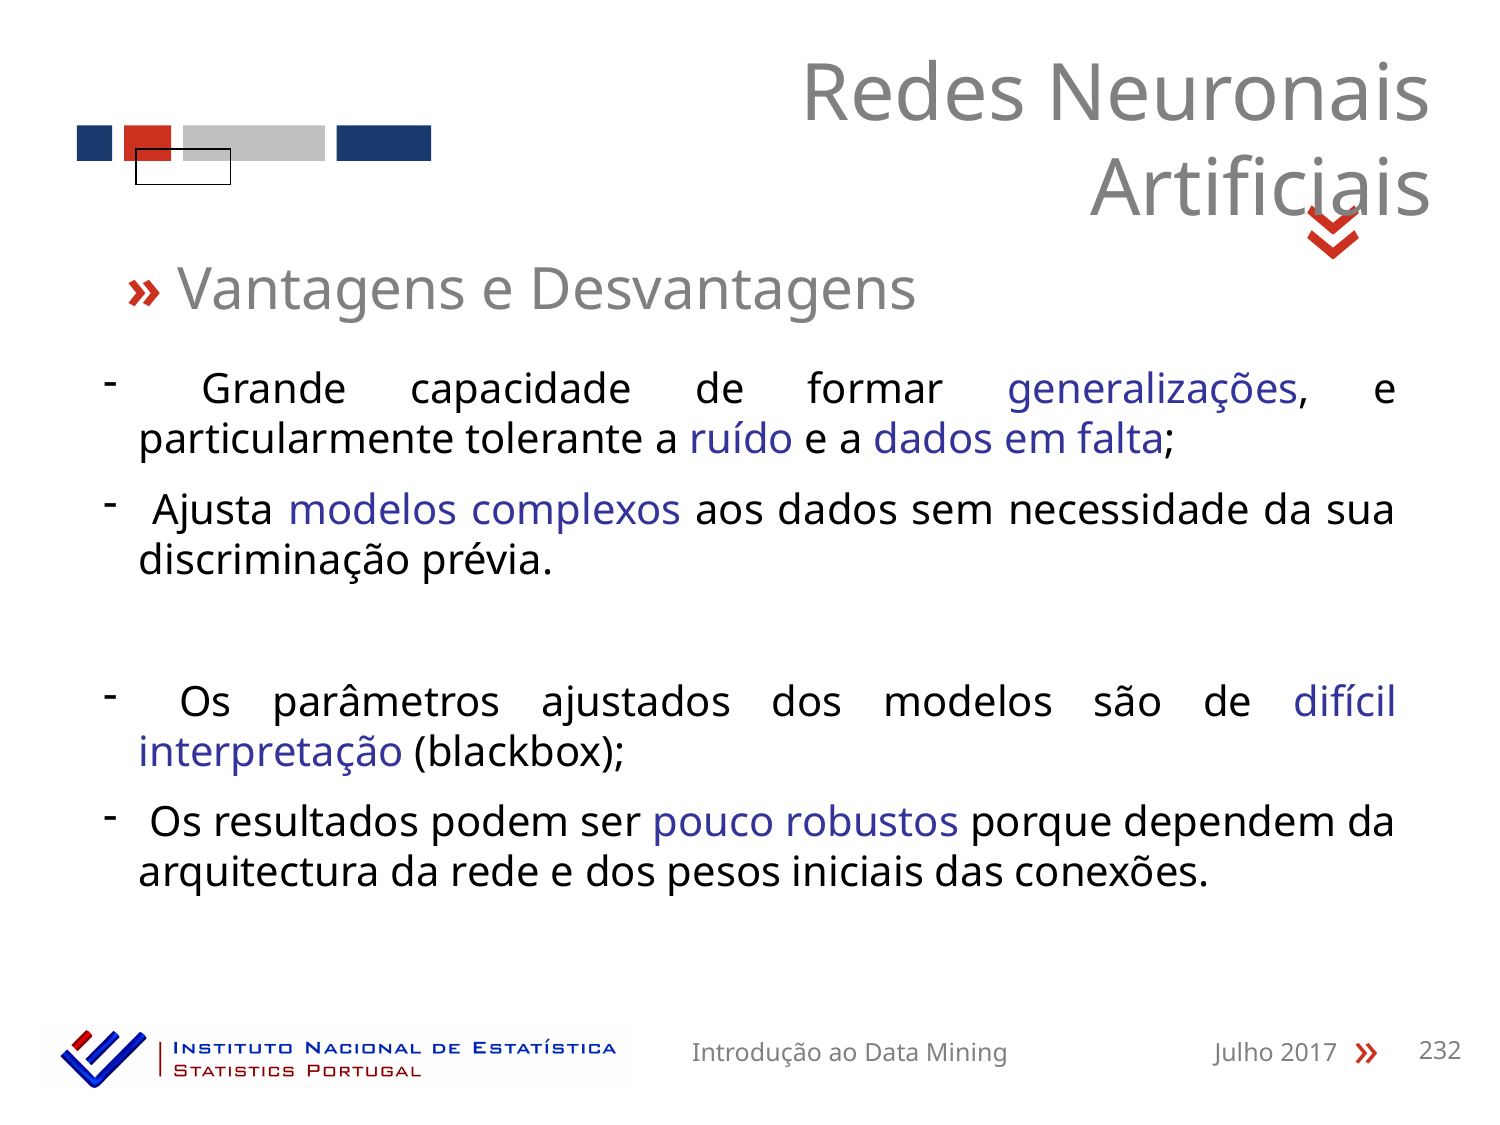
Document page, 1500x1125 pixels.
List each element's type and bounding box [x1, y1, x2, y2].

text_box [88, 354, 1412, 903]
slide_number [1081, 1009, 1353, 1093]
slide_number [1358, 1009, 1477, 1093]
text_box [1316, 1023, 1394, 1099]
text_box [111, 66, 1447, 329]
footer [620, 1009, 1081, 1093]
picture [41, 1023, 620, 1093]
